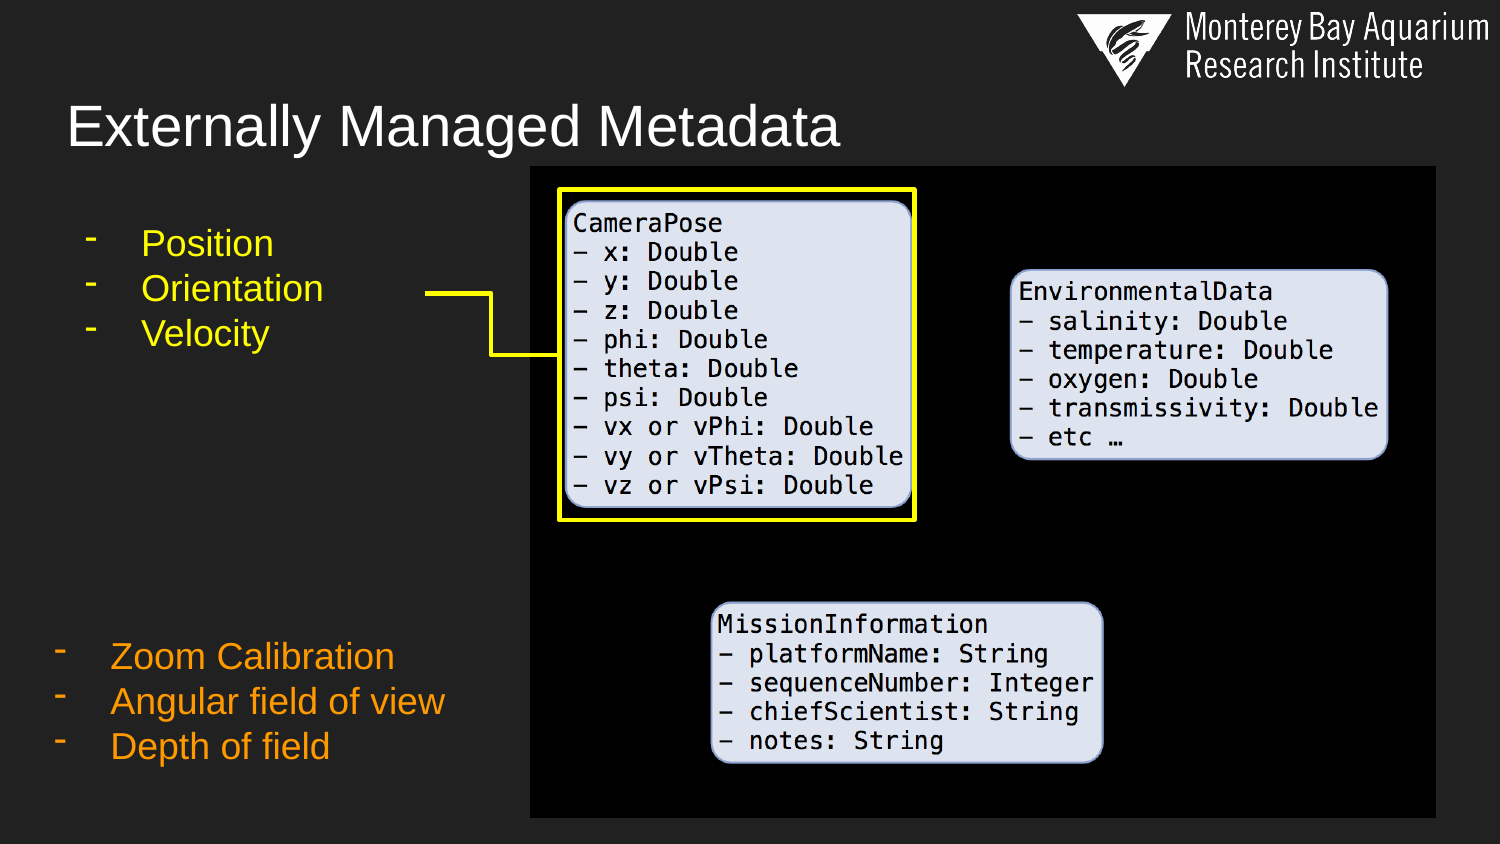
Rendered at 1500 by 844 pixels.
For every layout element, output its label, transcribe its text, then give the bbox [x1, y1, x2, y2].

picture [530, 166, 1436, 818]
title Externally Managed Metadata [51, 72, 1449, 167]
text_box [424, 293, 560, 356]
text_box Zoom Calibration Angular field of view Depth of field [20, 616, 481, 796]
text_box Position Orientation Velocity [51, 203, 426, 383]
picture [1077, 12, 1488, 87]
